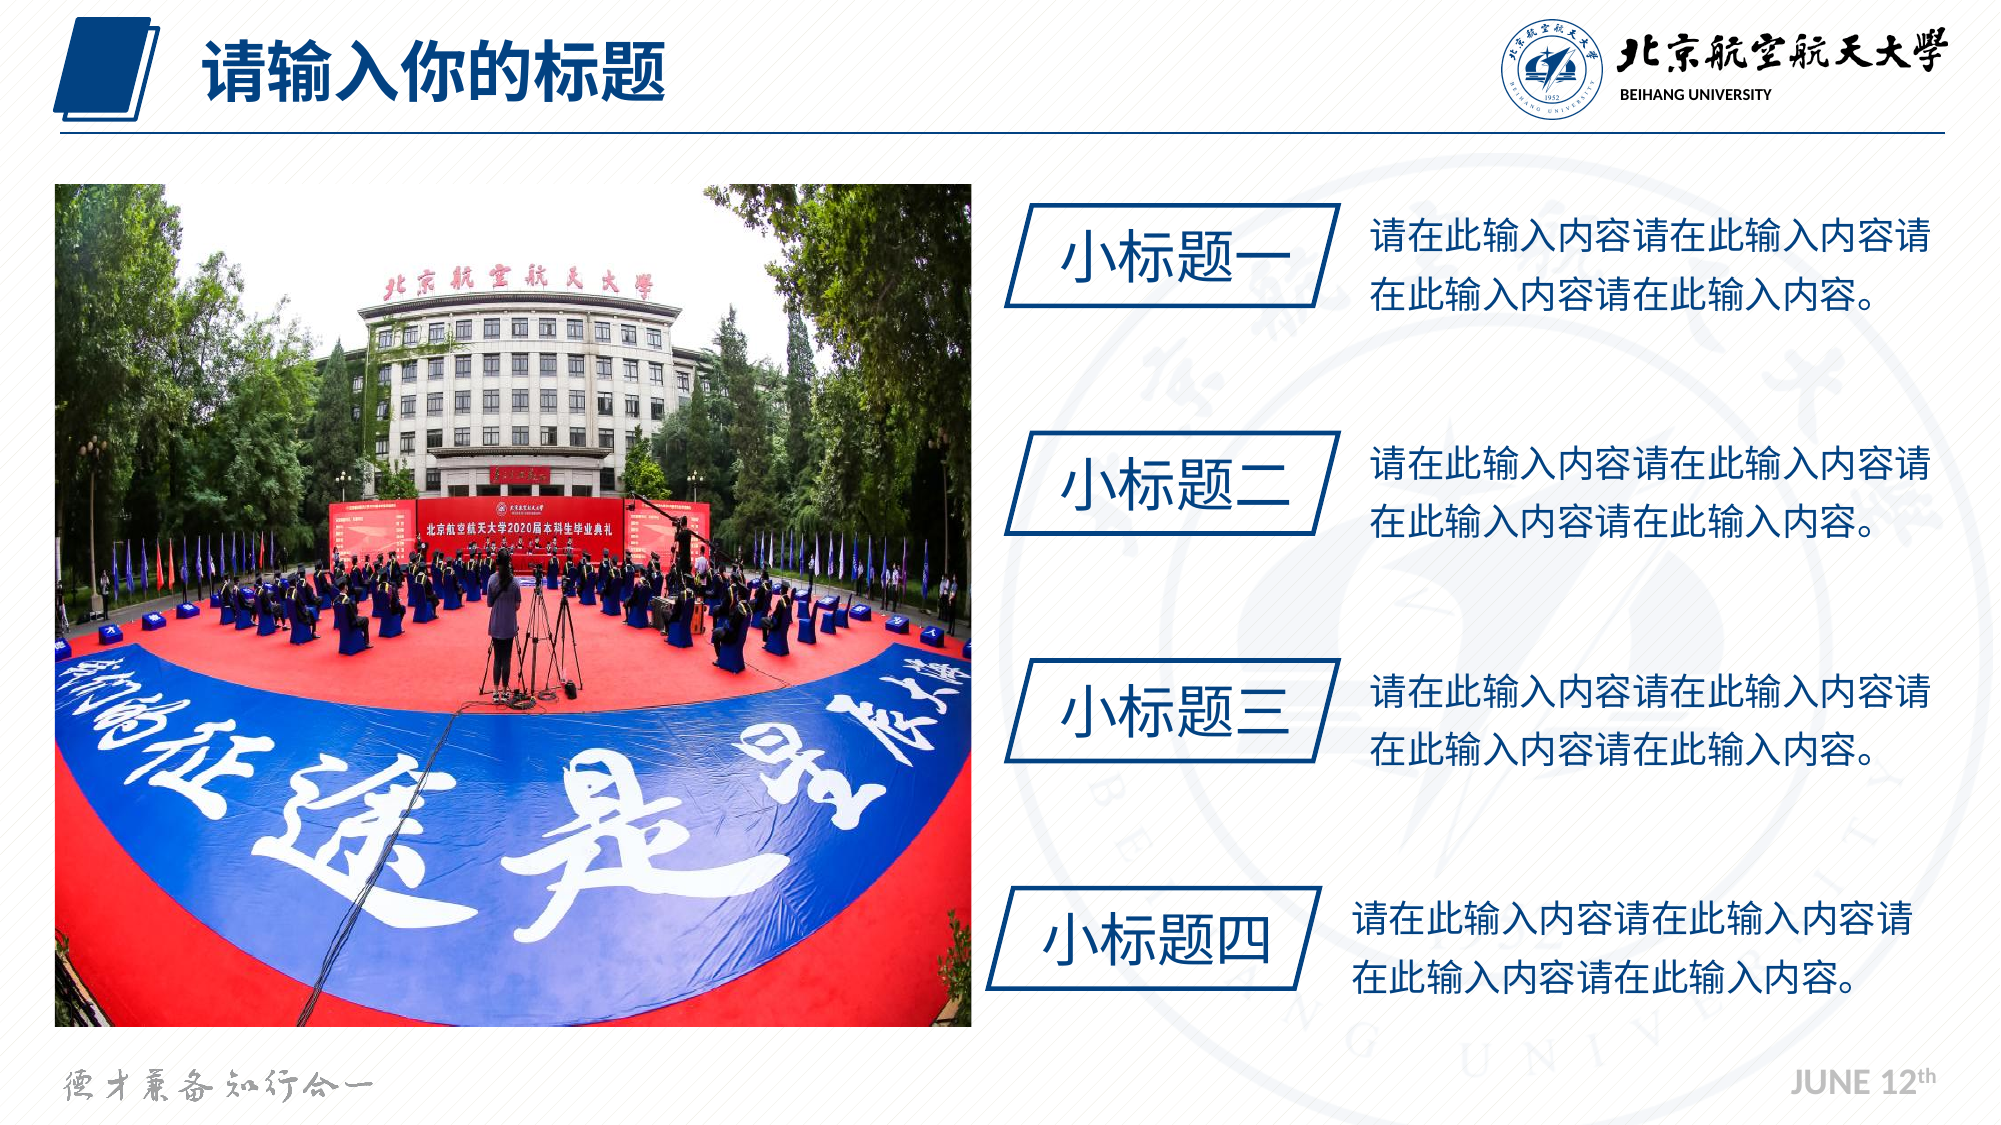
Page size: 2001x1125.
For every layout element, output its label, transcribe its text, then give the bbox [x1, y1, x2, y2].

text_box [54, 18, 159, 120]
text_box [1501, 18, 1956, 120]
picture [46, 1056, 395, 1113]
text_box [54, 184, 972, 1027]
text_box 请输入你的标题 [184, 31, 1012, 132]
picture [999, 152, 1993, 1125]
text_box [987, 873, 994, 1003]
